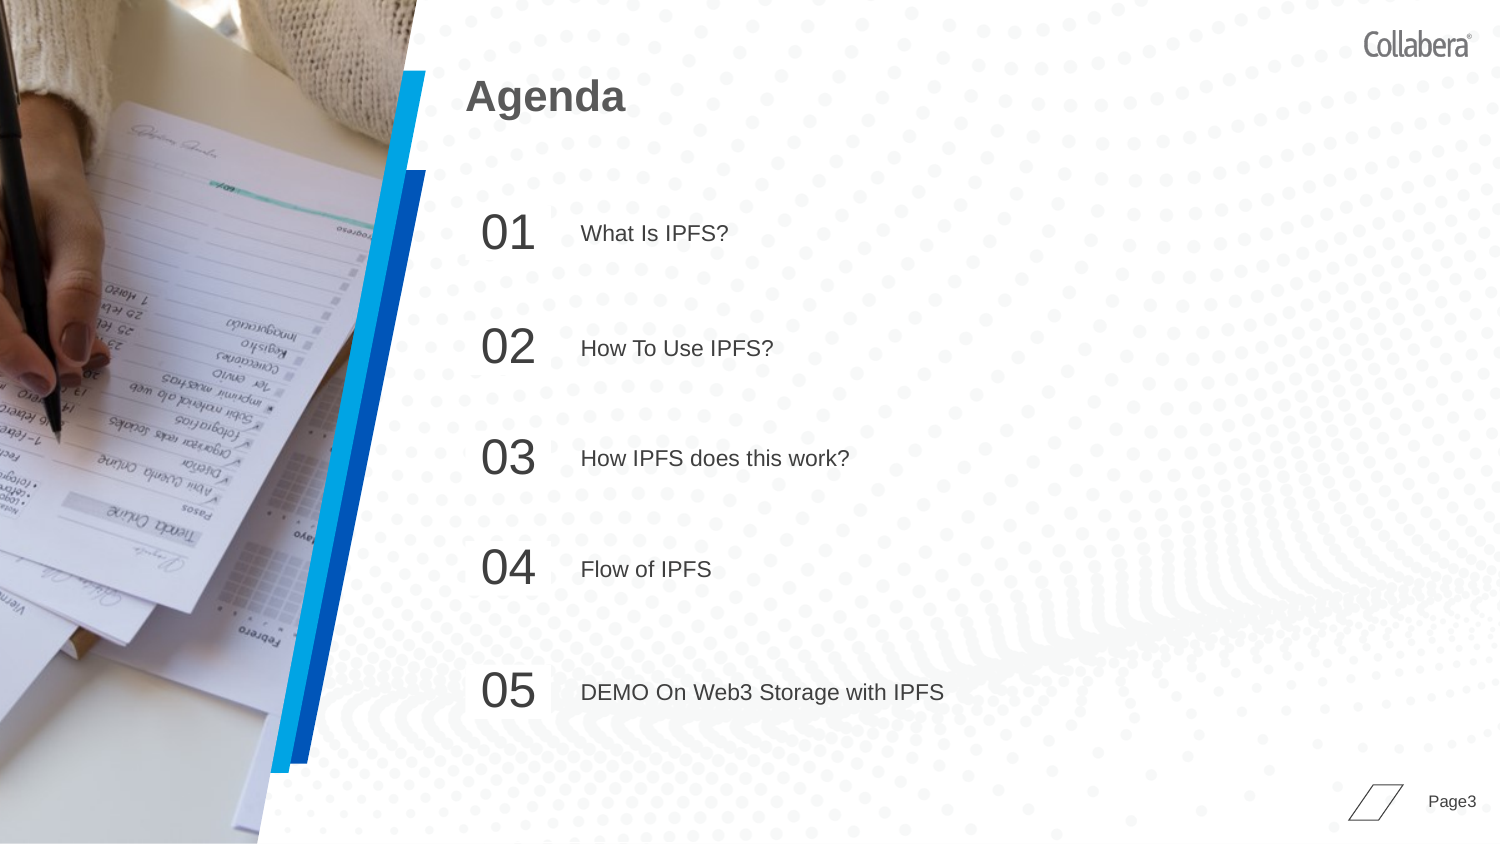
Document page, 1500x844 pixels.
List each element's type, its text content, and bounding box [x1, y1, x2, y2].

list How IPFS does this work? [580, 429, 1452, 486]
list 05 [465, 664, 551, 719]
picture [0, 0, 1500, 844]
list Flow of IPFS [580, 540, 1452, 596]
list 01 [465, 205, 551, 261]
list What Is IPFS? [580, 204, 1452, 261]
list 04 [465, 541, 551, 596]
list DEMO On Web3 Storage with IPFS [580, 663, 1452, 720]
list How To Use IPFS? [580, 319, 1452, 375]
list 03 [465, 430, 551, 486]
list Agenda [465, 65, 1156, 135]
list 02 [465, 320, 551, 375]
